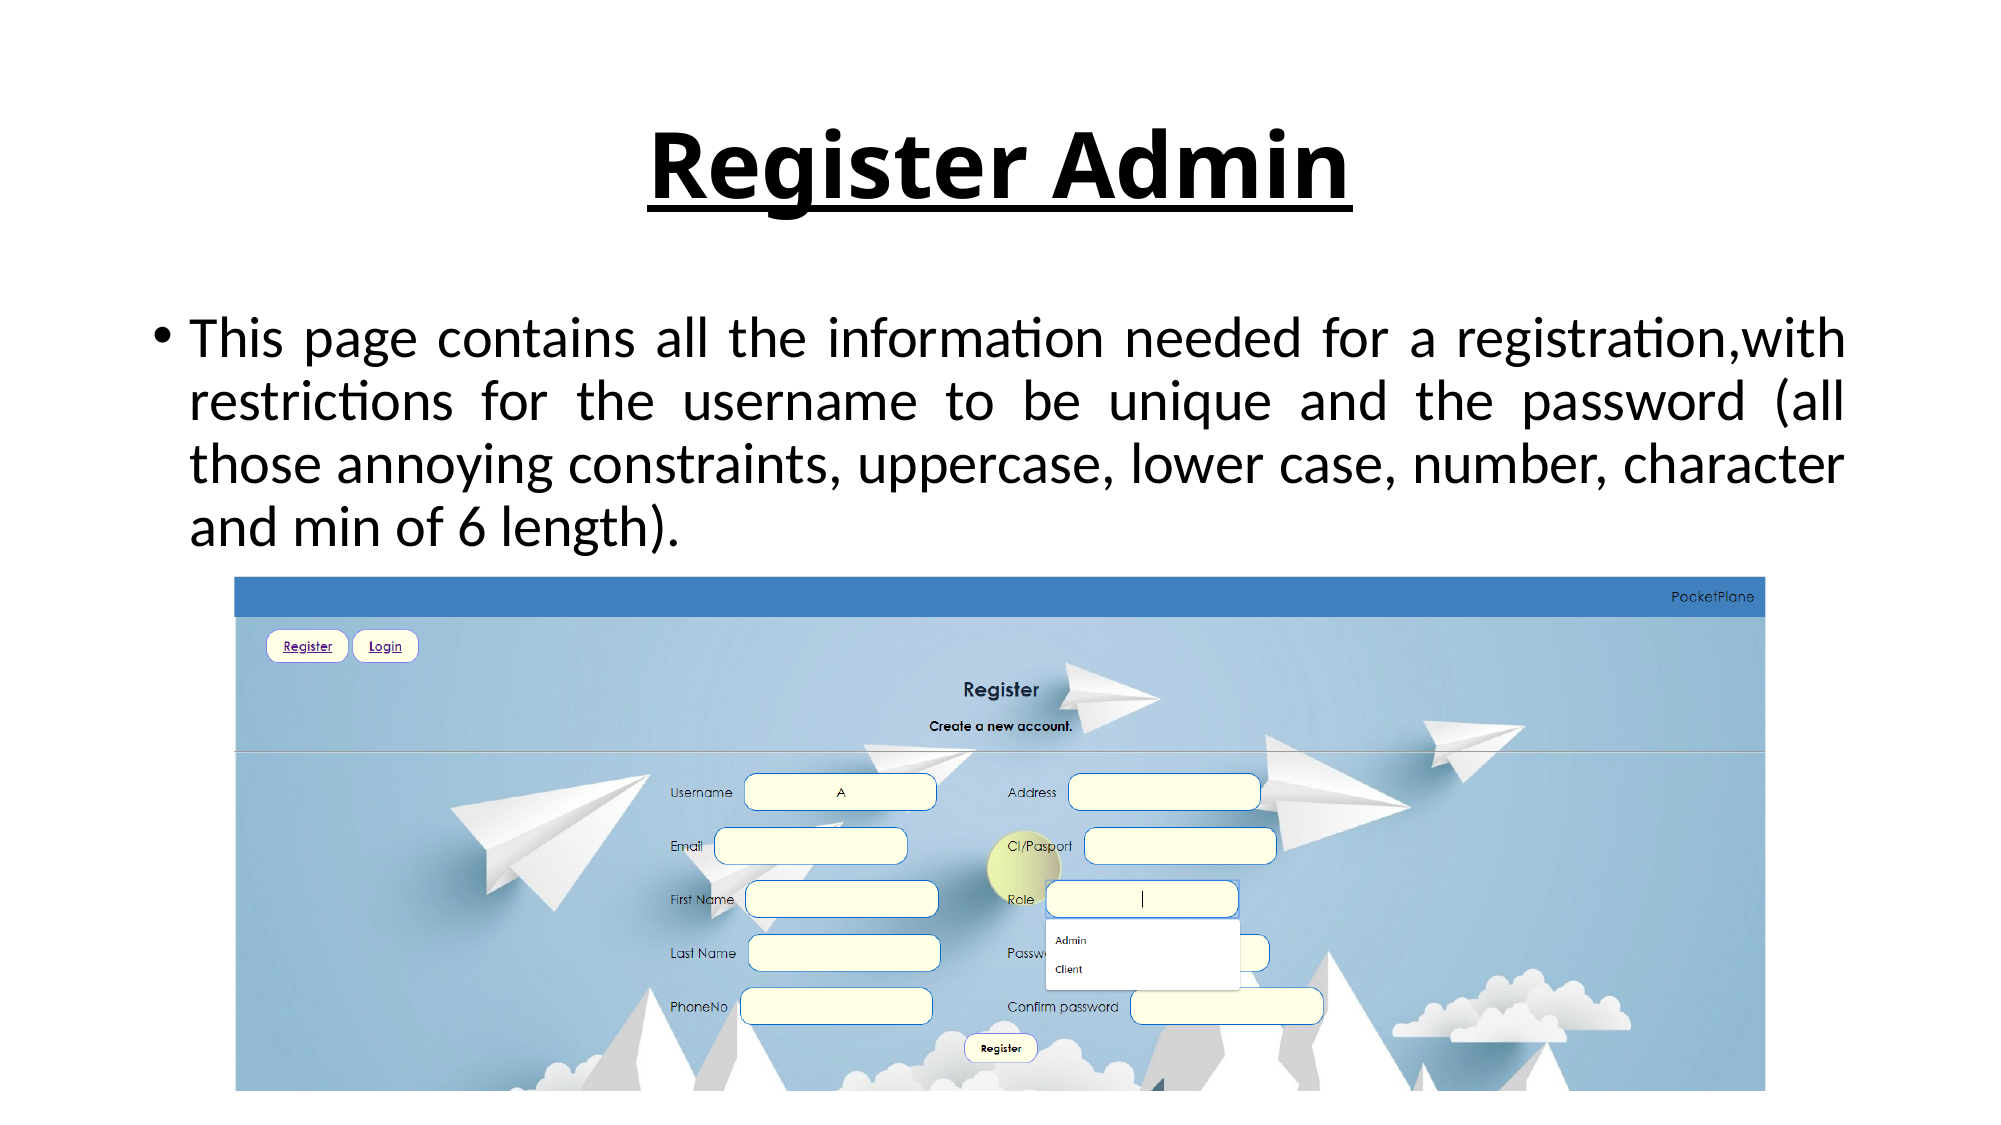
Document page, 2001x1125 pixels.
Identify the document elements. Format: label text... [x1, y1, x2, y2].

list This page contains all the information needed for a registration,with restrictions for the username to be unique and the password (all those annoying constraints, uppercase, lower case, number, character and min of 6 length). [137, 299, 1863, 1014]
picture [234, 576, 1766, 1091]
title Register Admin [137, 59, 1863, 278]
